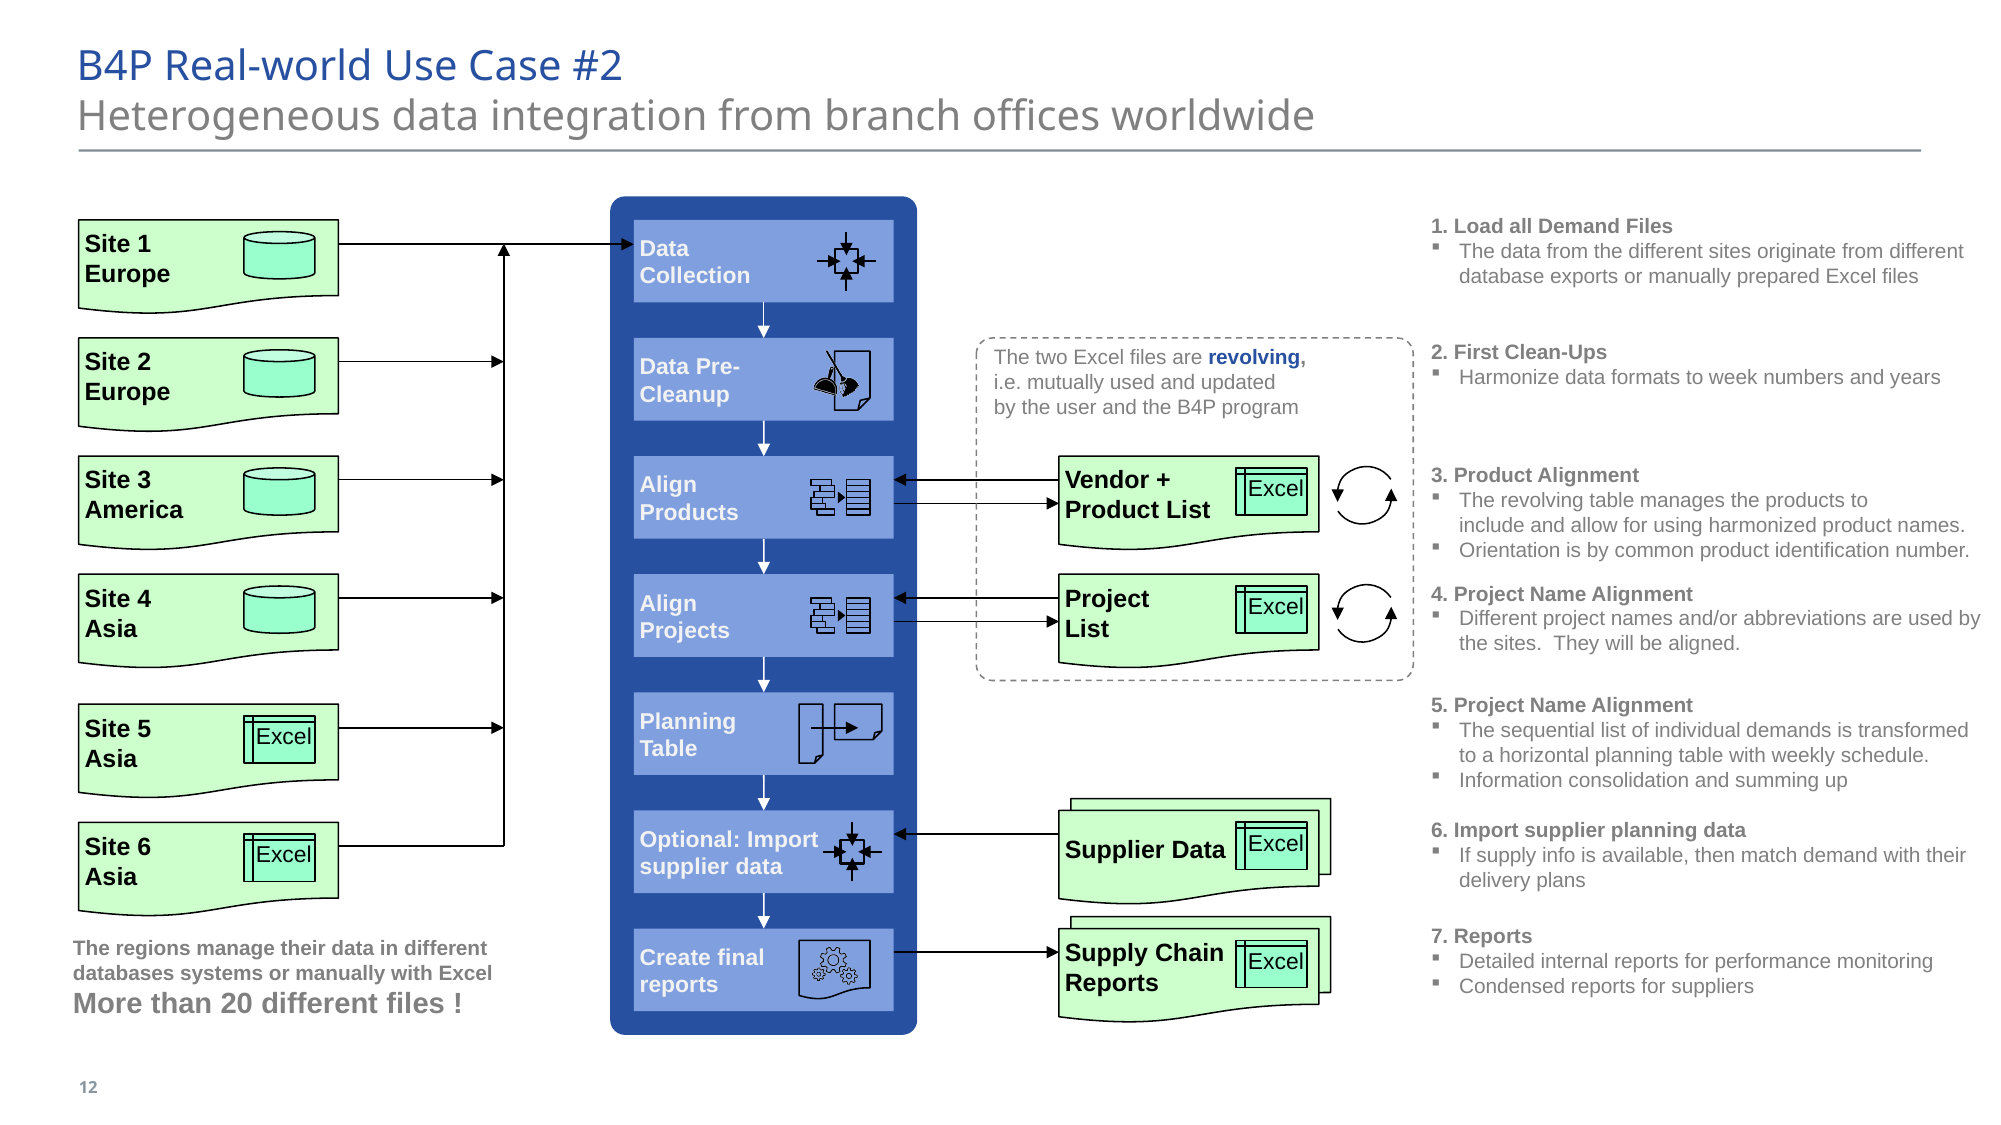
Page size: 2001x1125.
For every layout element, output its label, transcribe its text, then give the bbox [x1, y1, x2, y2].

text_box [1330, 467, 1399, 523]
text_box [1330, 585, 1399, 641]
text_box [241, 465, 317, 518]
text_box Site 4 Asia [76, 572, 341, 670]
text_box 4. Project Name Alignment Different project names and/or abbreviations are used by the sites. They will be aligned. [1423, 572, 1994, 683]
text_box Supplier Data [1068, 796, 1333, 877]
text_box Excel [1234, 938, 1309, 990]
text_box Site 2 Europe [76, 335, 341, 434]
text_box The regions manage their data in different databases systems or manually with Excel More than 20 different files ! [65, 926, 506, 1037]
text_box Supplier Data [1068, 914, 1333, 995]
text_box [974, 335, 1416, 683]
text_box Site 6 Asia [76, 820, 341, 918]
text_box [810, 479, 871, 516]
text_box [810, 349, 871, 411]
text_box Create final reports [632, 926, 896, 1013]
text_box Align Products [632, 454, 896, 541]
text_box Excel [1234, 820, 1309, 872]
text_box Site 1 Europe [76, 217, 341, 316]
text_box [241, 347, 317, 400]
text_box Information [249, 234, 310, 241]
text_box Excel [242, 832, 317, 883]
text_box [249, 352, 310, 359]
text_box Planning Table [632, 690, 896, 777]
title B4P Real-world Use Case #2 Heterogeneous data integration from branch offices worldwide [76, 30, 1920, 149]
text_box Optional: Import supplier data [632, 808, 896, 895]
text_box [797, 702, 825, 766]
text_box 1 [249, 470, 309, 477]
text_box Data Collection [632, 218, 896, 305]
text_box Align Projects [632, 572, 896, 659]
text_box [241, 229, 317, 281]
text_box [241, 583, 317, 636]
text_box Excel [242, 714, 317, 765]
text_box 7. Reports Detailed internal reports for performance monitoring Condensed reports for suppliers [1423, 915, 1994, 1025]
text_box 3. Product Alignment The revolving table manages the products to include and allow for using harmonized product names. Orientation is by common product identification number. [1423, 454, 1994, 564]
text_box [810, 597, 871, 634]
text_box Supply Chain Reports [1056, 926, 1321, 1024]
text_box [832, 702, 884, 742]
text_box Data Pre- Cleanup [632, 336, 896, 423]
text_box [608, 194, 920, 479]
text_box Site 3 America [76, 453, 341, 552]
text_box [816, 231, 877, 291]
text_box 2. First Clean-Ups Harmonize data formats to week numbers and years [1423, 330, 1994, 441]
text_box 6. Import supplier planning data If supply info is available, then match demand with their delivery plans [1423, 808, 1994, 915]
text_box Typical Use Cases [250, 589, 309, 595]
text_box [608, 253, 920, 1038]
text_box 5. Project Name Alignment The sequential list of individual demands is transformed to a horizontal planning table with weekly schedule. Information consolidation and summing up [1423, 684, 1994, 794]
text_box 1. Load all Demand Files The data from the different sites originate from different database exports or manually prepared Excel files [1423, 205, 1994, 315]
picture [810, 946, 859, 987]
text_box Supplier Data [1056, 808, 1321, 906]
text_box [797, 938, 873, 1001]
text_box Site 5 Asia [76, 702, 341, 800]
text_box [822, 821, 883, 882]
